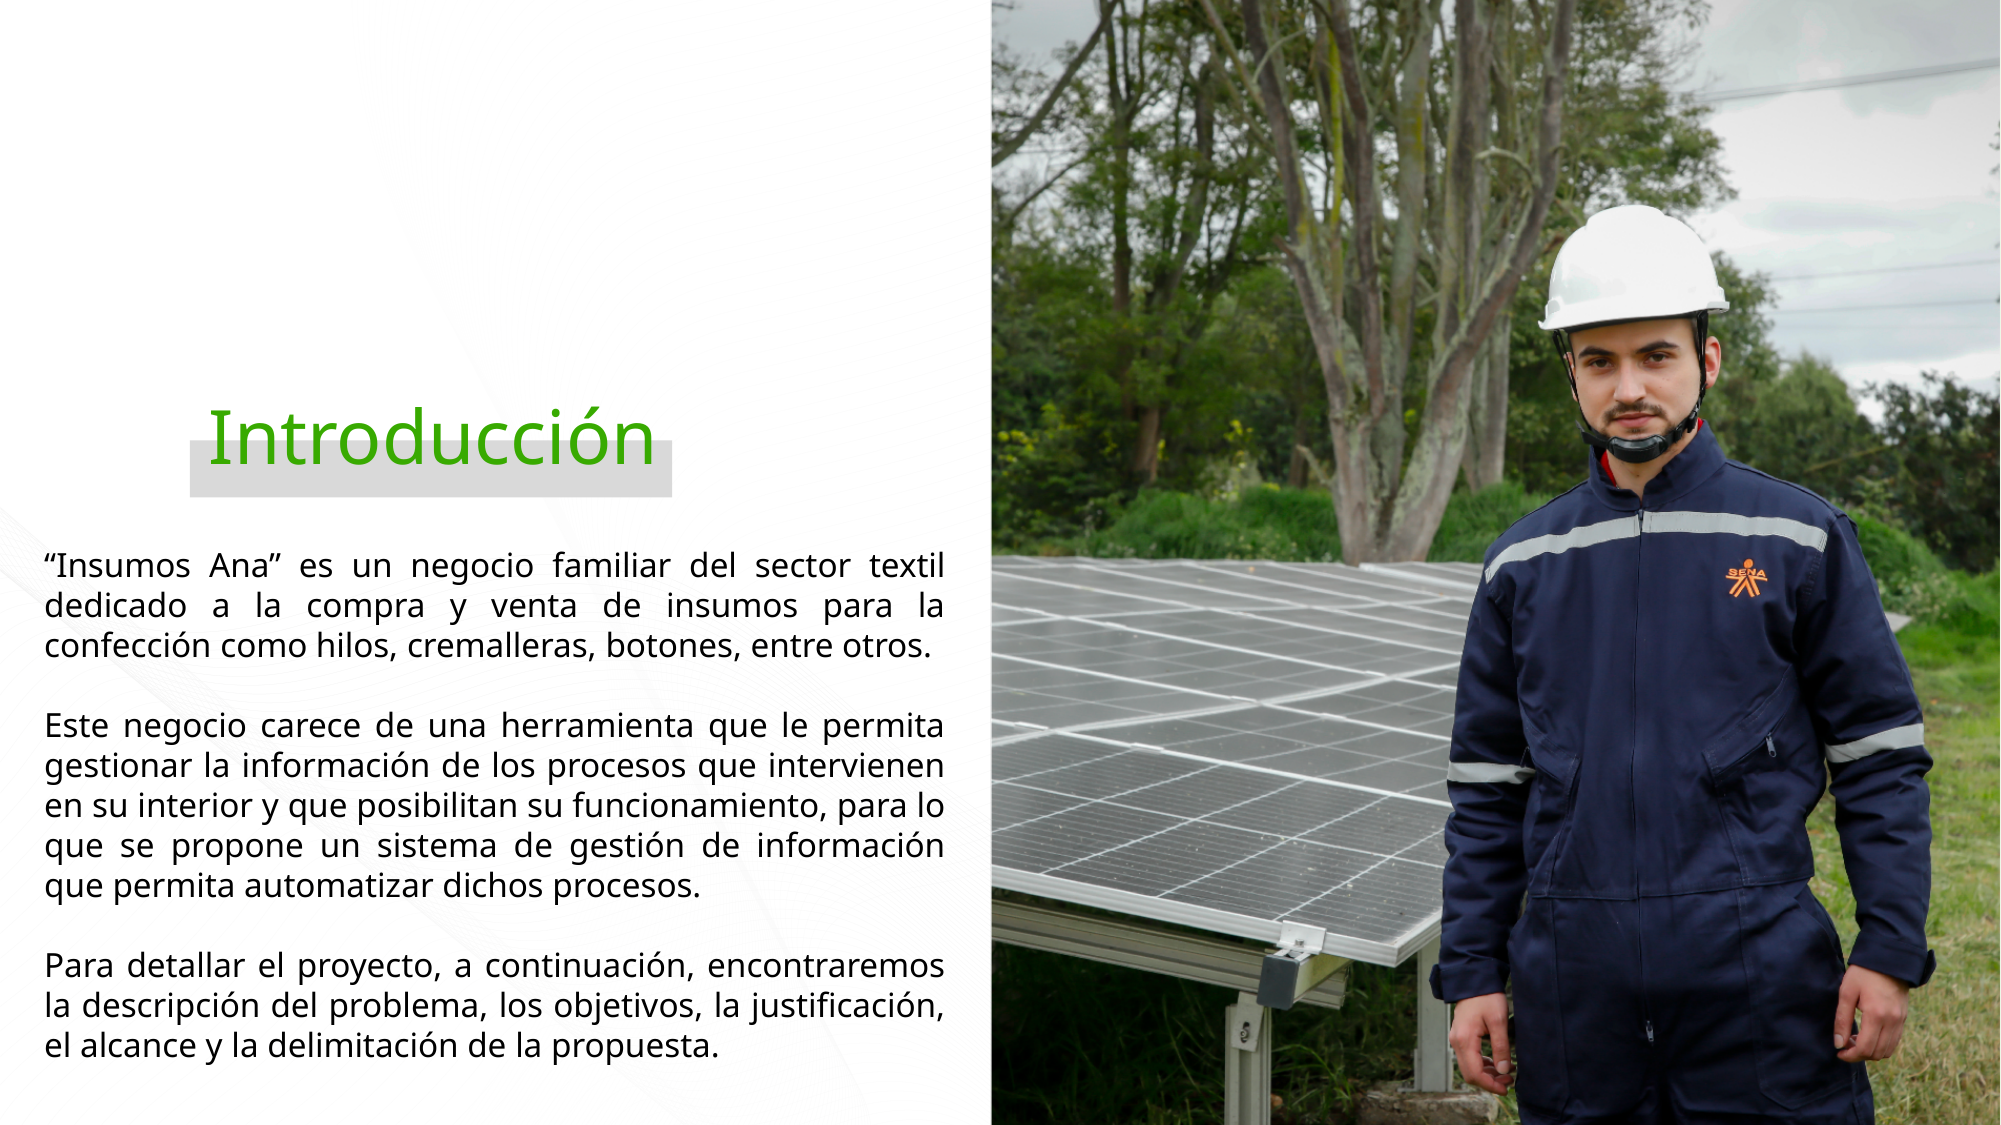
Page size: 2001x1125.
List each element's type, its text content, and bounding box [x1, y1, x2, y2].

text_box [189, 439, 193, 498]
text_box Introducción [193, 392, 599, 504]
text_box “Insumos Ana” es un negocio familiar del sector textil dedicado a la compra y venta de insumos para la confección como hilos, cremalleras, botones, entre otros.​ ​ Este negocio carece de una herramienta que le permita gestionar la información de los procesos que intervienen en su interior y que posibilitan su funcionamiento, para lo que se propone un sistema de gestión de información que permita automatizar dichos procesos.​​ Para detallar el proyecto, a continuación, encontraremos la descripción del problema, los objetivos, la justificación, el alcance y la delimitación de la propuesta. [29, 537, 599, 1071]
picture [0, 0, 2001, 1125]
